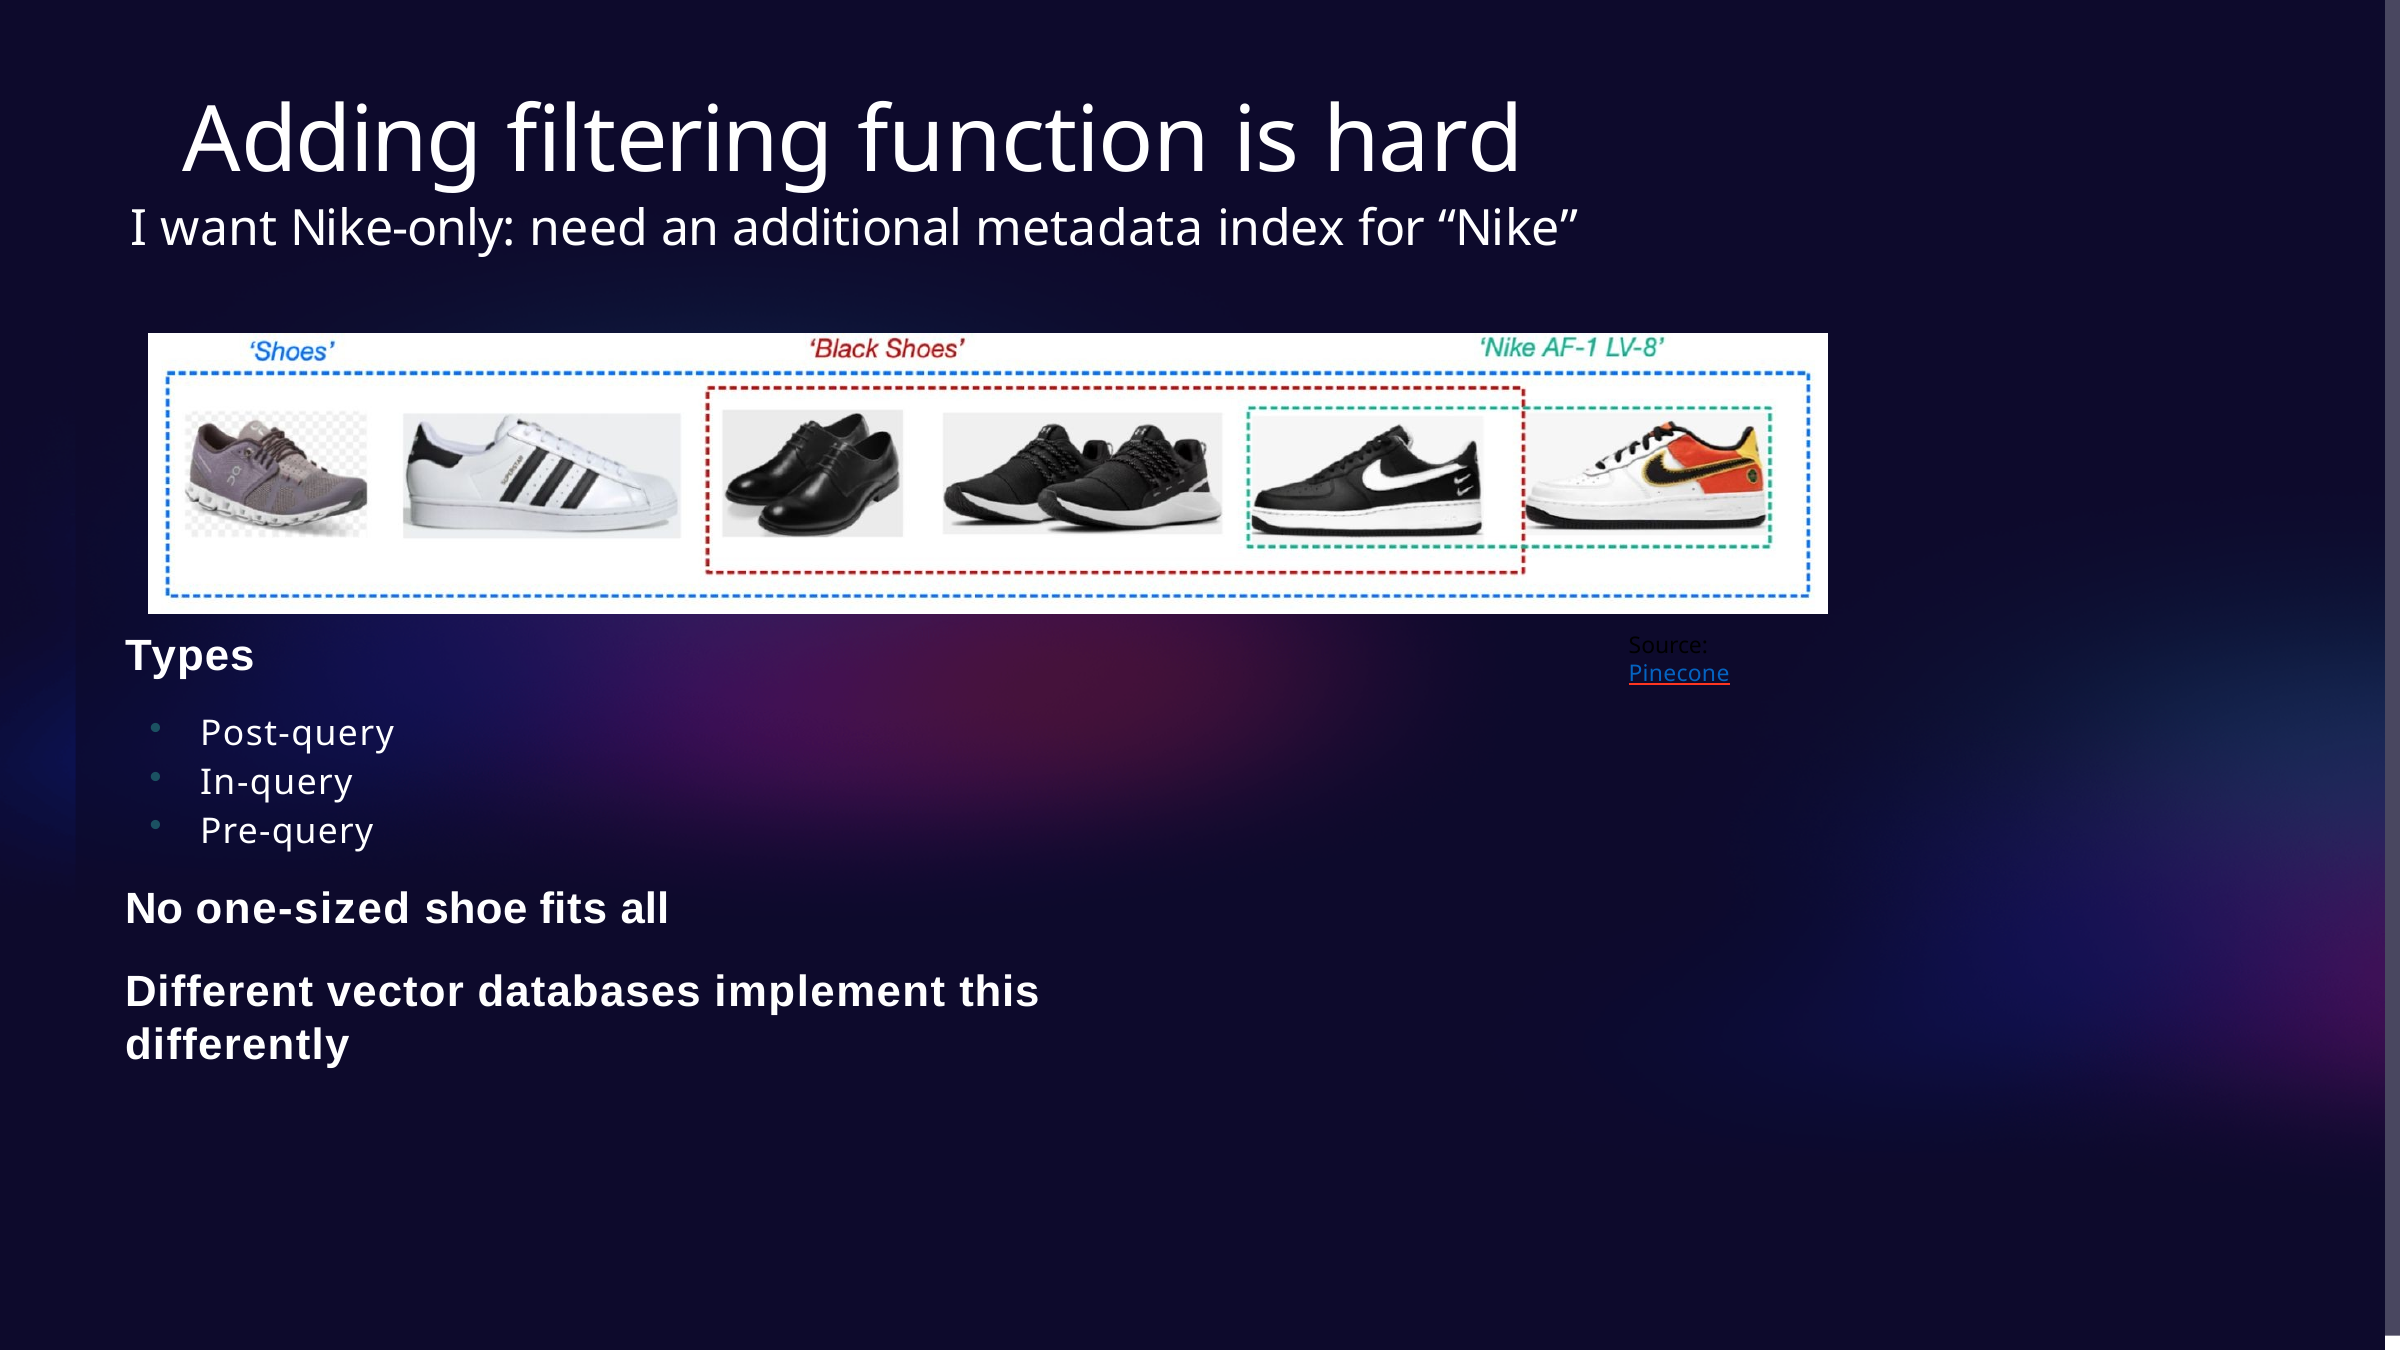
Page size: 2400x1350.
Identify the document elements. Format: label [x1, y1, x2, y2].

text_box [2385, 0, 2400, 1336]
picture [0, 0, 2385, 1350]
